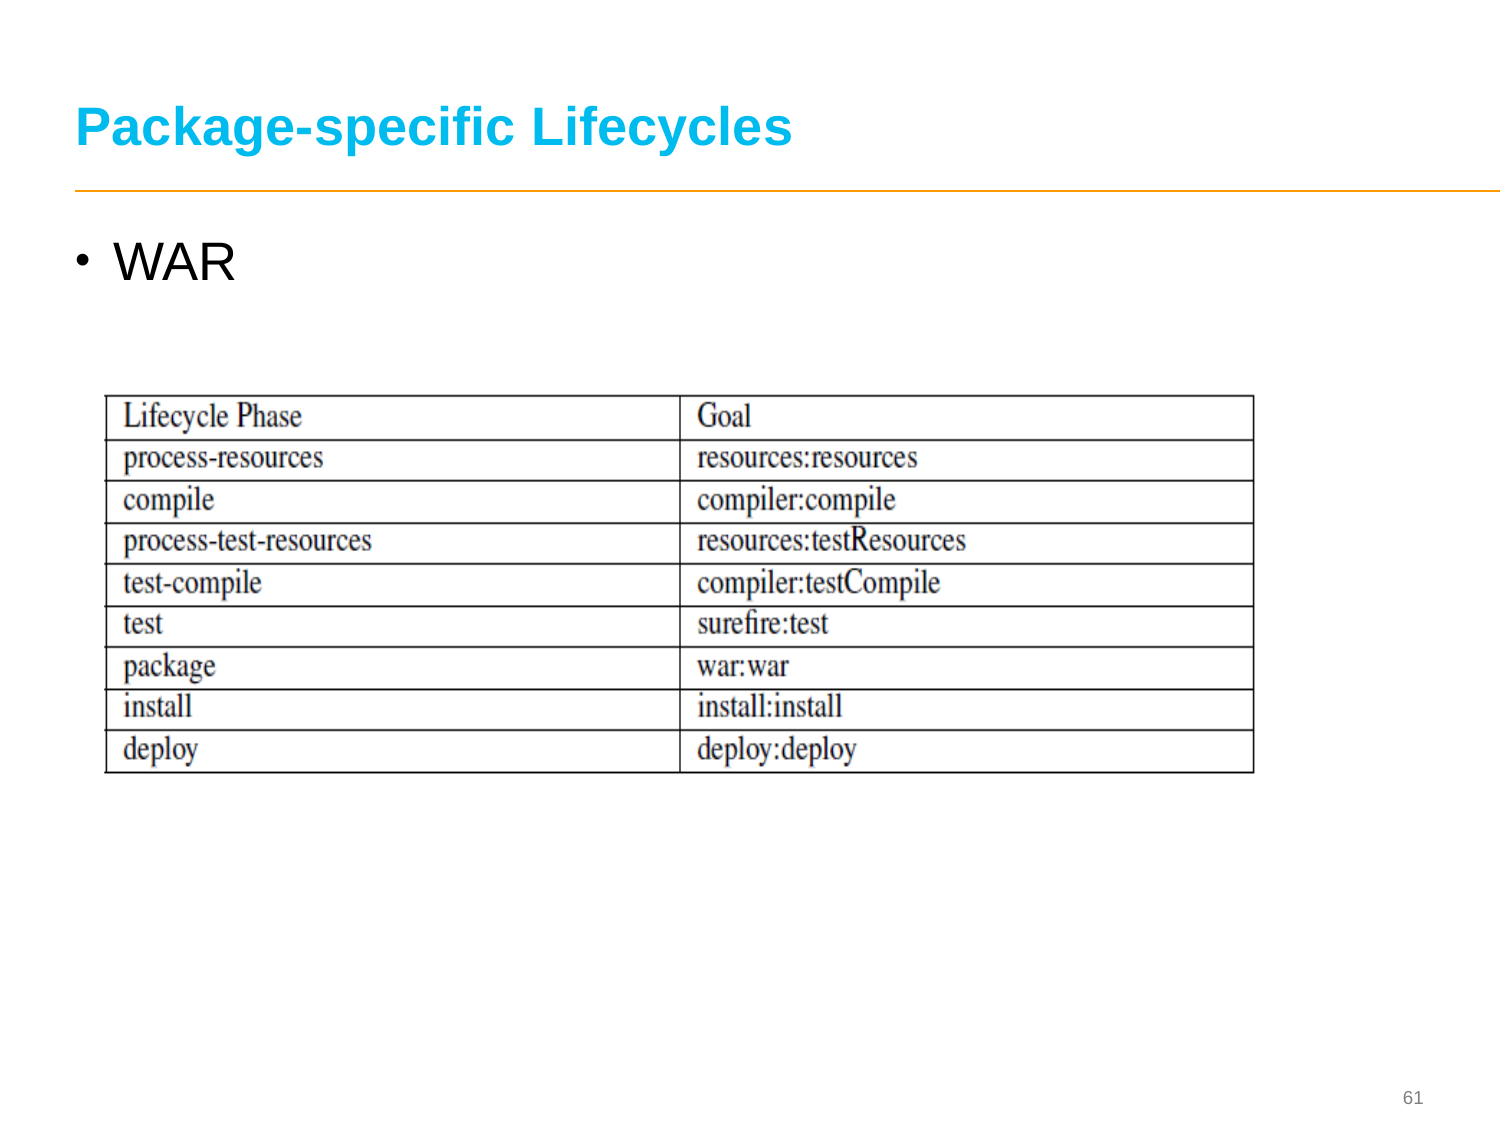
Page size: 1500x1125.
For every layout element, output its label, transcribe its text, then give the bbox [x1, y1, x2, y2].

picture [80, 360, 1370, 839]
title Package-specific Lifecycles [75, 27, 1422, 157]
list WAR [75, 226, 1253, 309]
